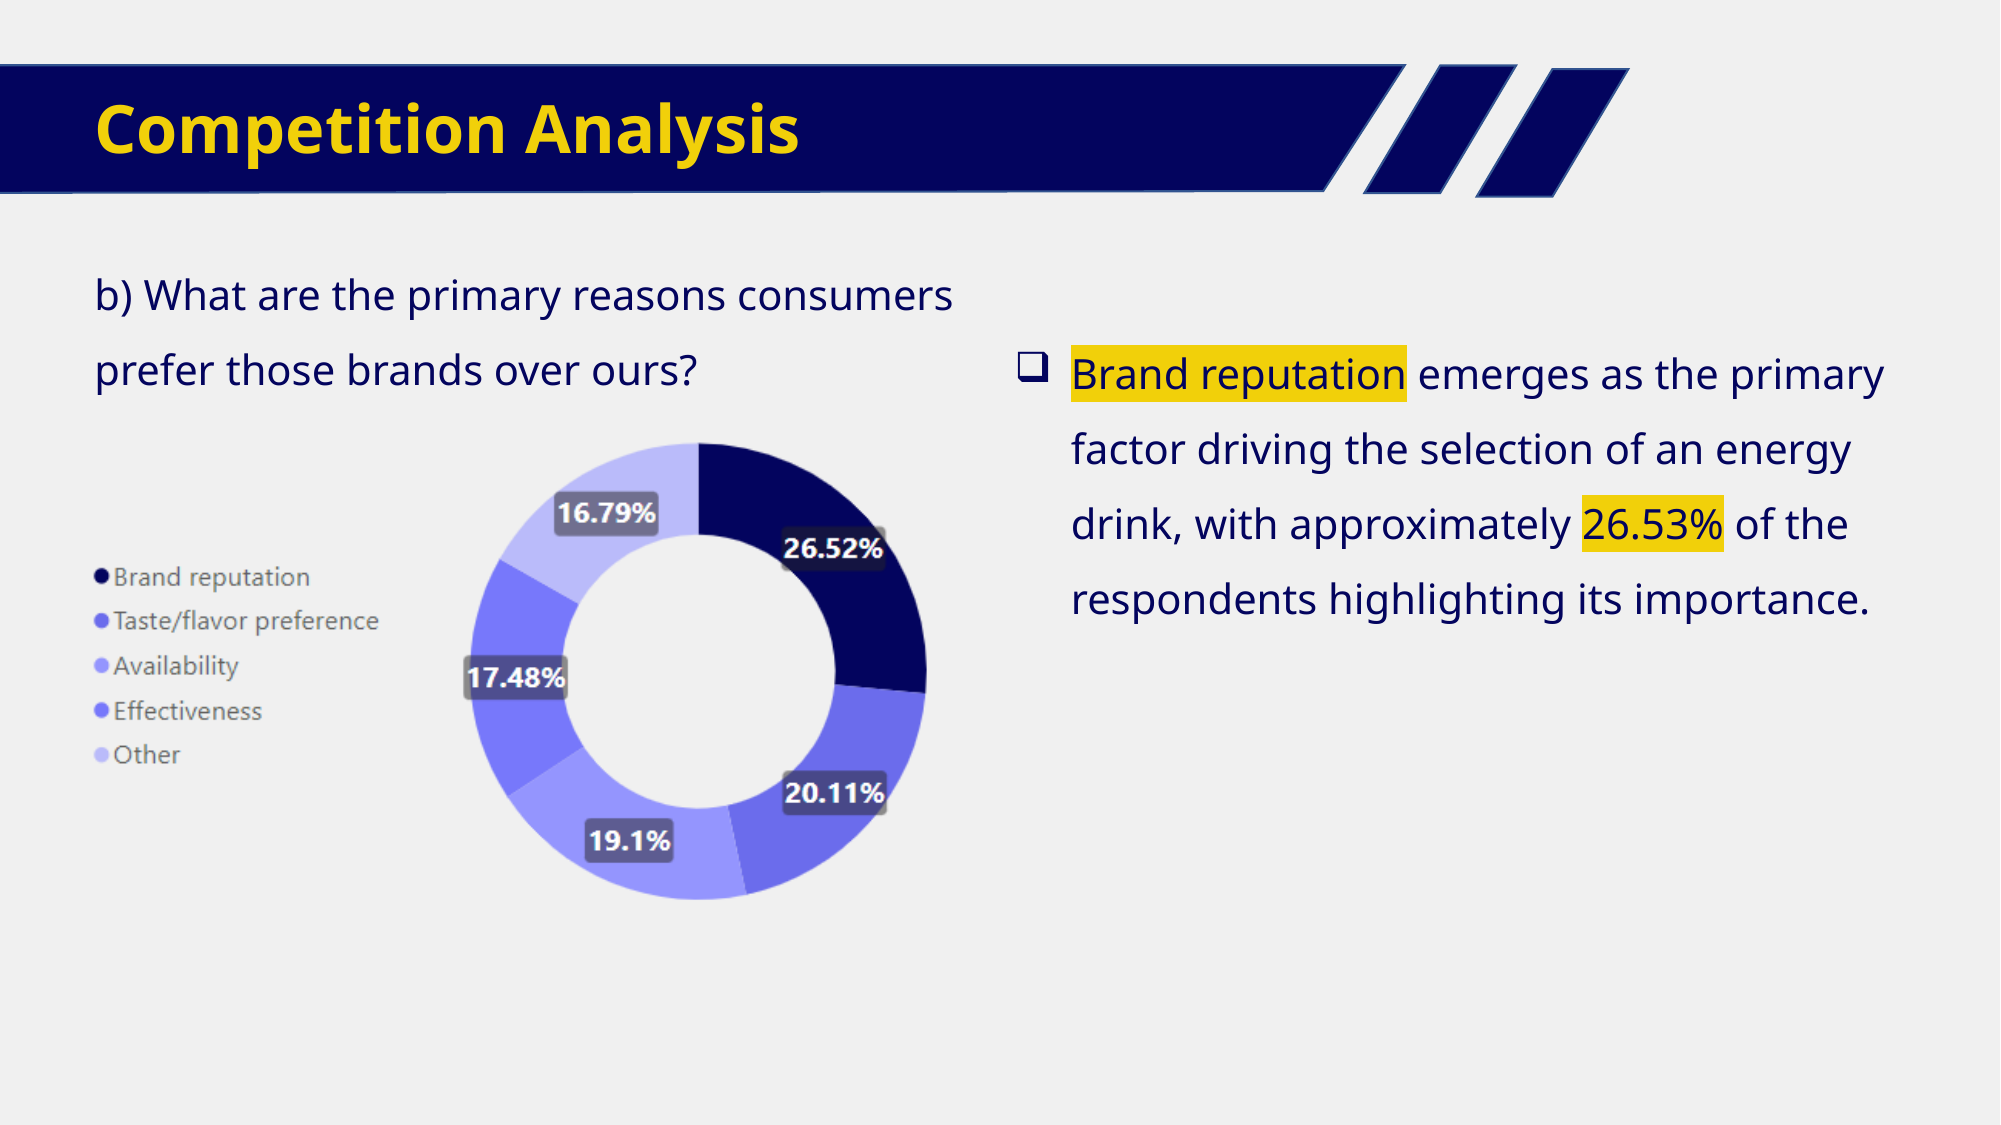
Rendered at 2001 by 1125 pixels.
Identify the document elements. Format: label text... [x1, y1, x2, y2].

picture [19, 369, 1005, 997]
text_box b) What are the primary reasons consumers prefer those brands over ours? [79, 236, 1073, 402]
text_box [0, 65, 1629, 197]
text_box Brand reputation emerges as the primary factor driving the selection of an energy drink, with approximately 26.53% of the respondents highlighting its importance. [999, 315, 1942, 631]
